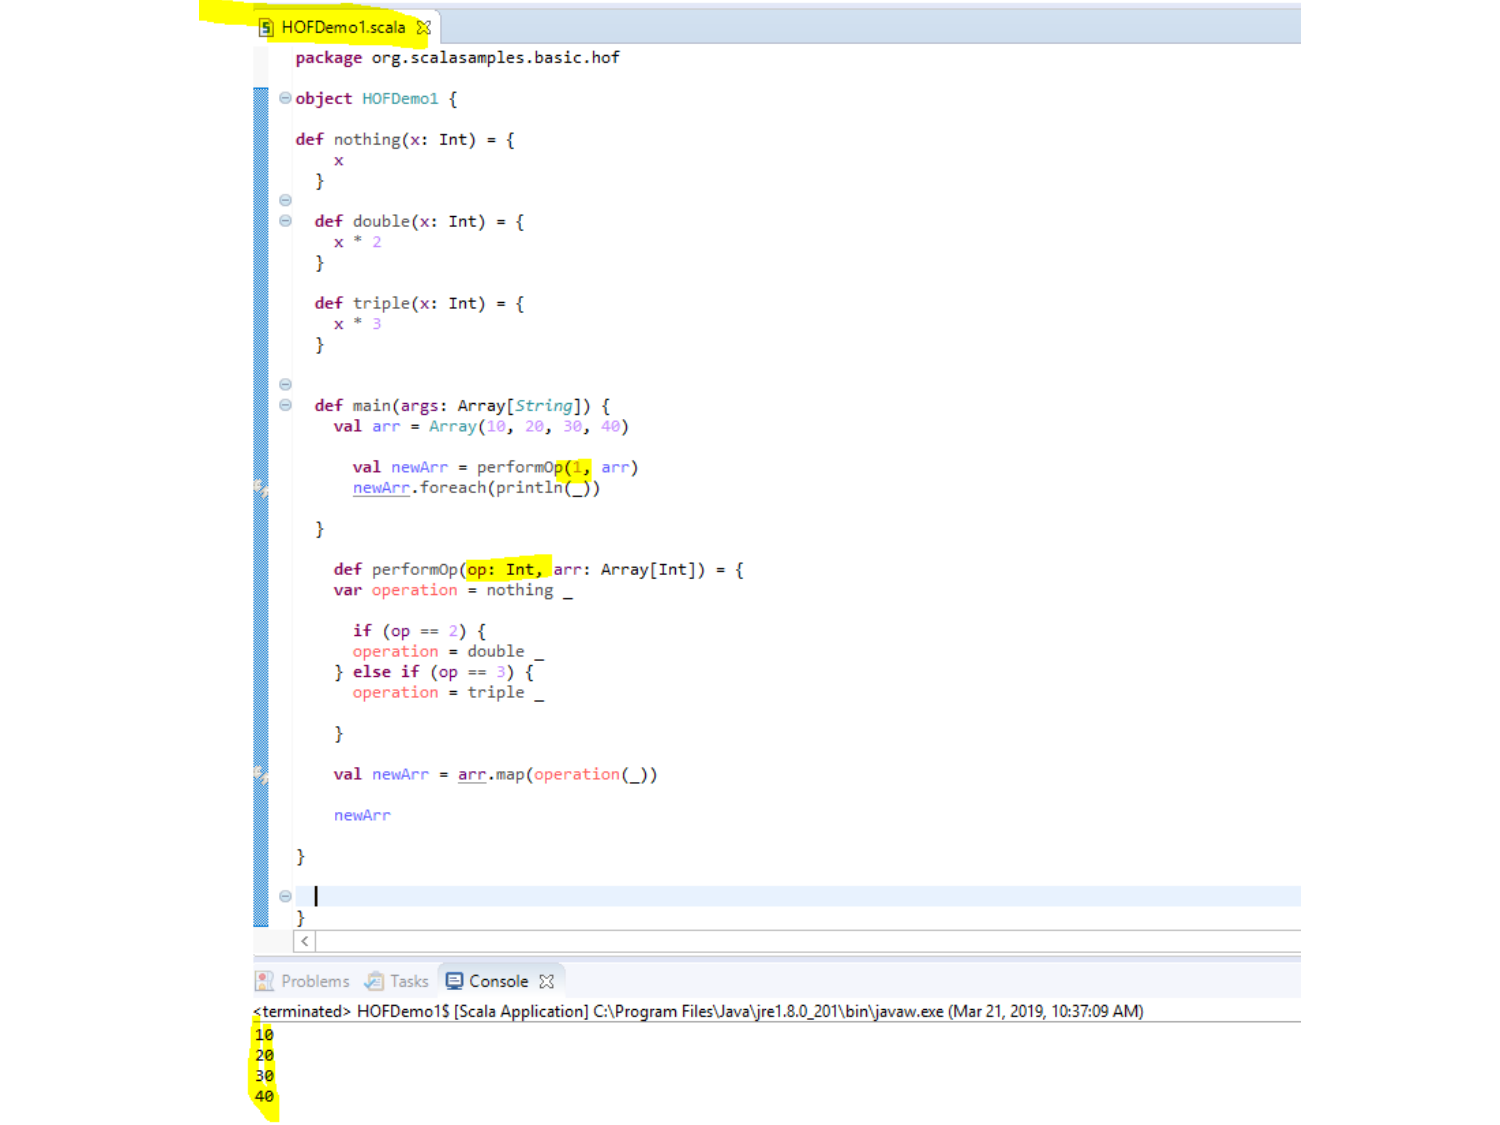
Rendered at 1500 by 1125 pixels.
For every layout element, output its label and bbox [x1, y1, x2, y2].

picture [198, 0, 1302, 1125]
